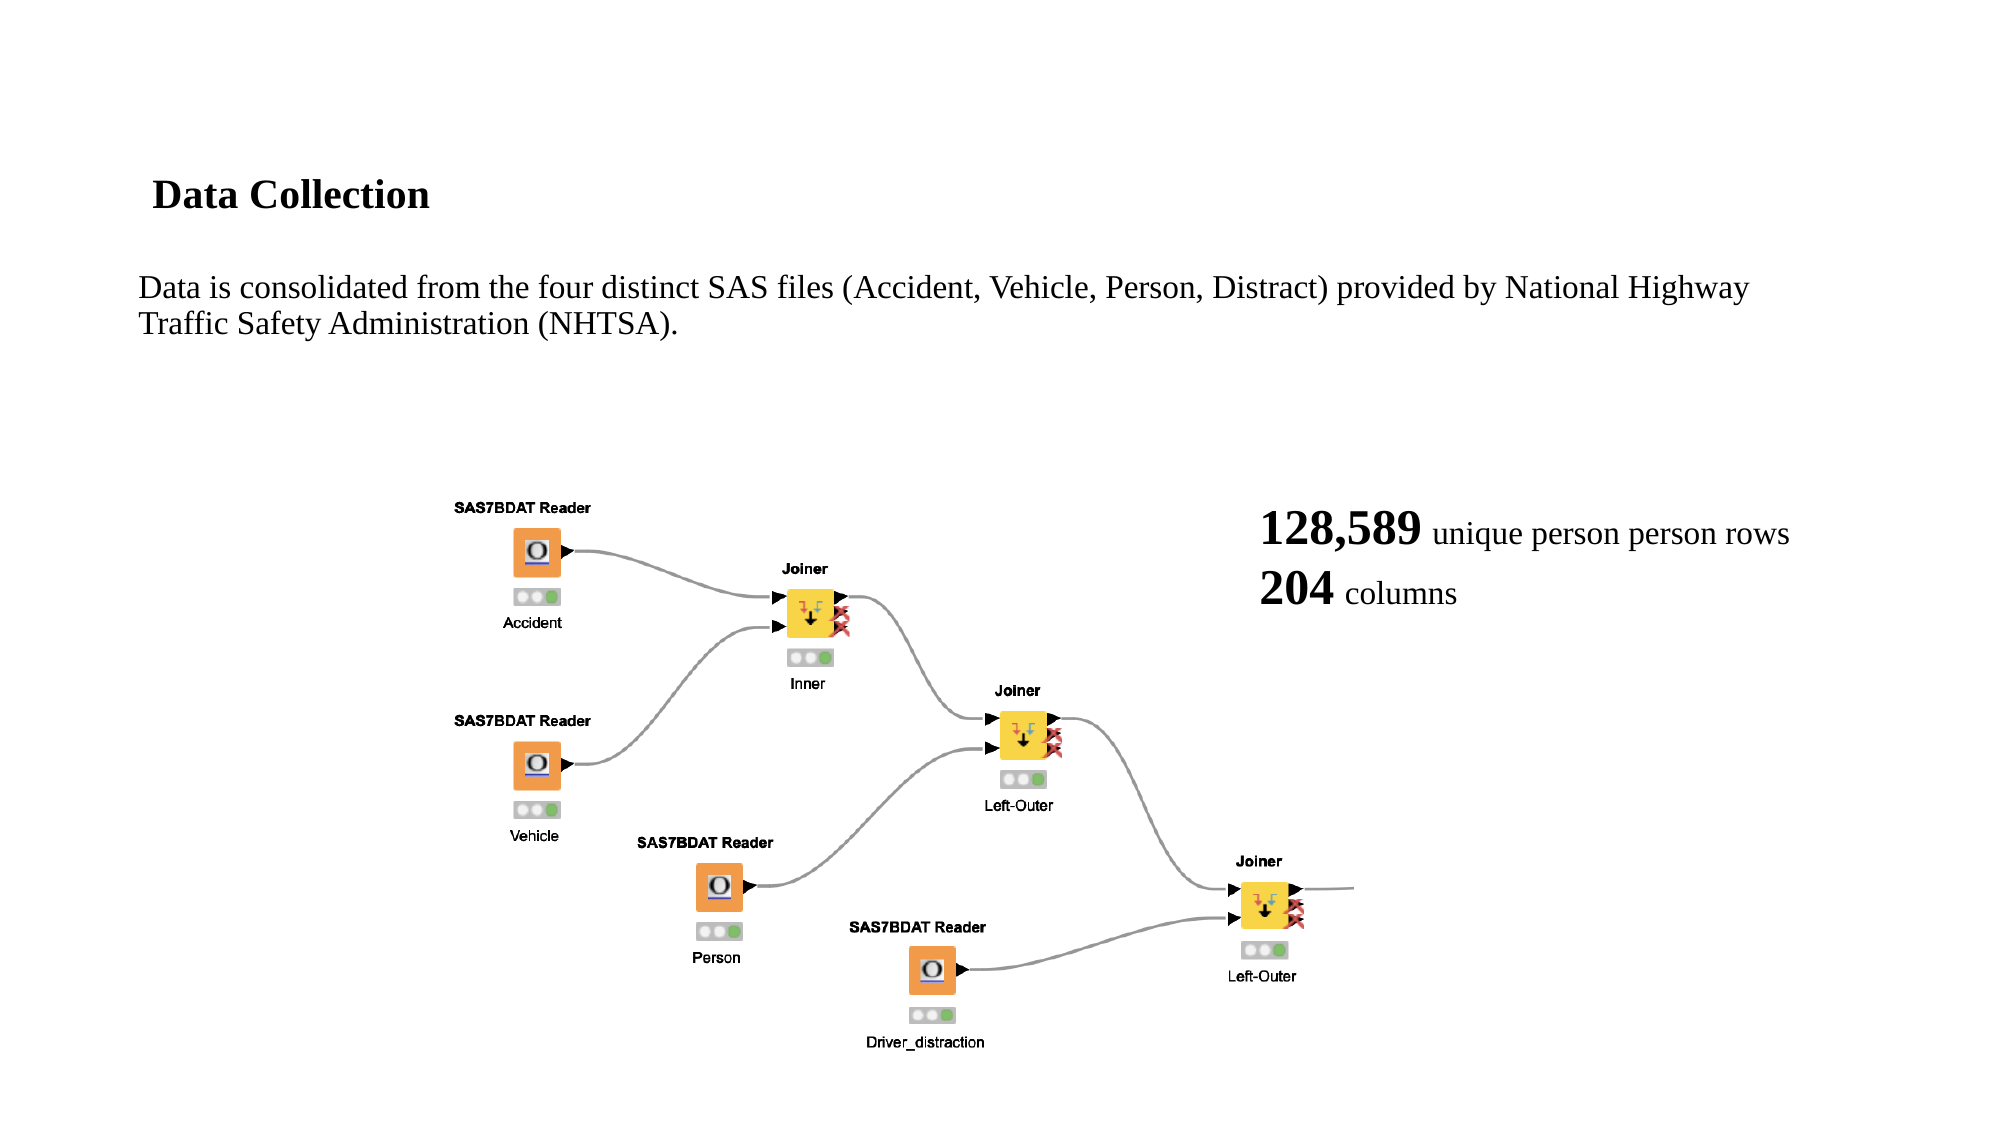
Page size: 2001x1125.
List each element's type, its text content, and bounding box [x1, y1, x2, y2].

text_box Data Collection [137, 140, 1863, 225]
text_box Data is consolidated from the four distinct SAS files (Accident, Vehicle, Person, Distract) provided by National Highway Traffic Safety Administration (NHTSA). [123, 262, 1849, 436]
picture [378, 435, 1354, 1091]
text_box 128,589 unique person person rows 204 columns [1354, 486, 1922, 622]
